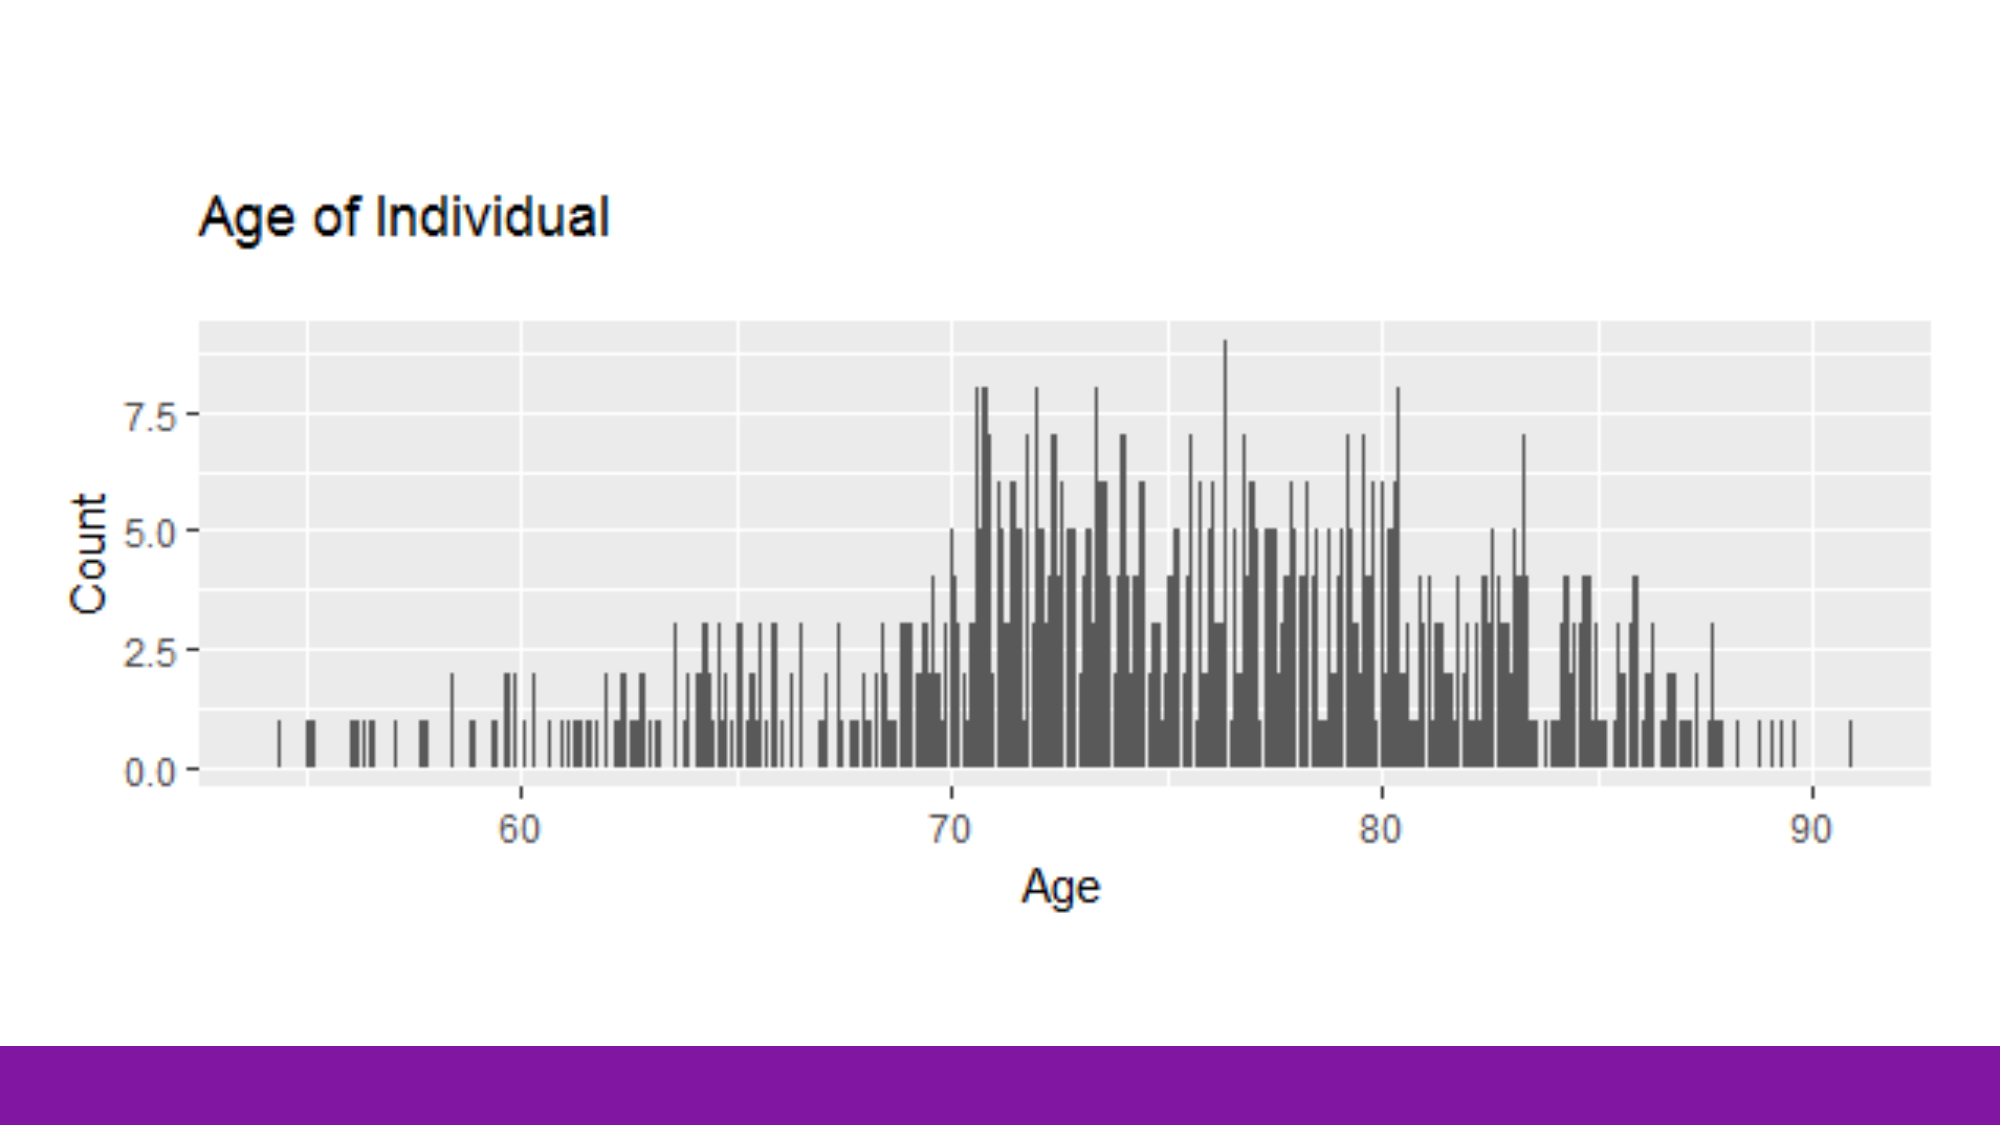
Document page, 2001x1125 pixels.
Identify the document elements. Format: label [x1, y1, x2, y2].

picture [43, 168, 1957, 935]
text_box [0, 1046, 2000, 1125]
